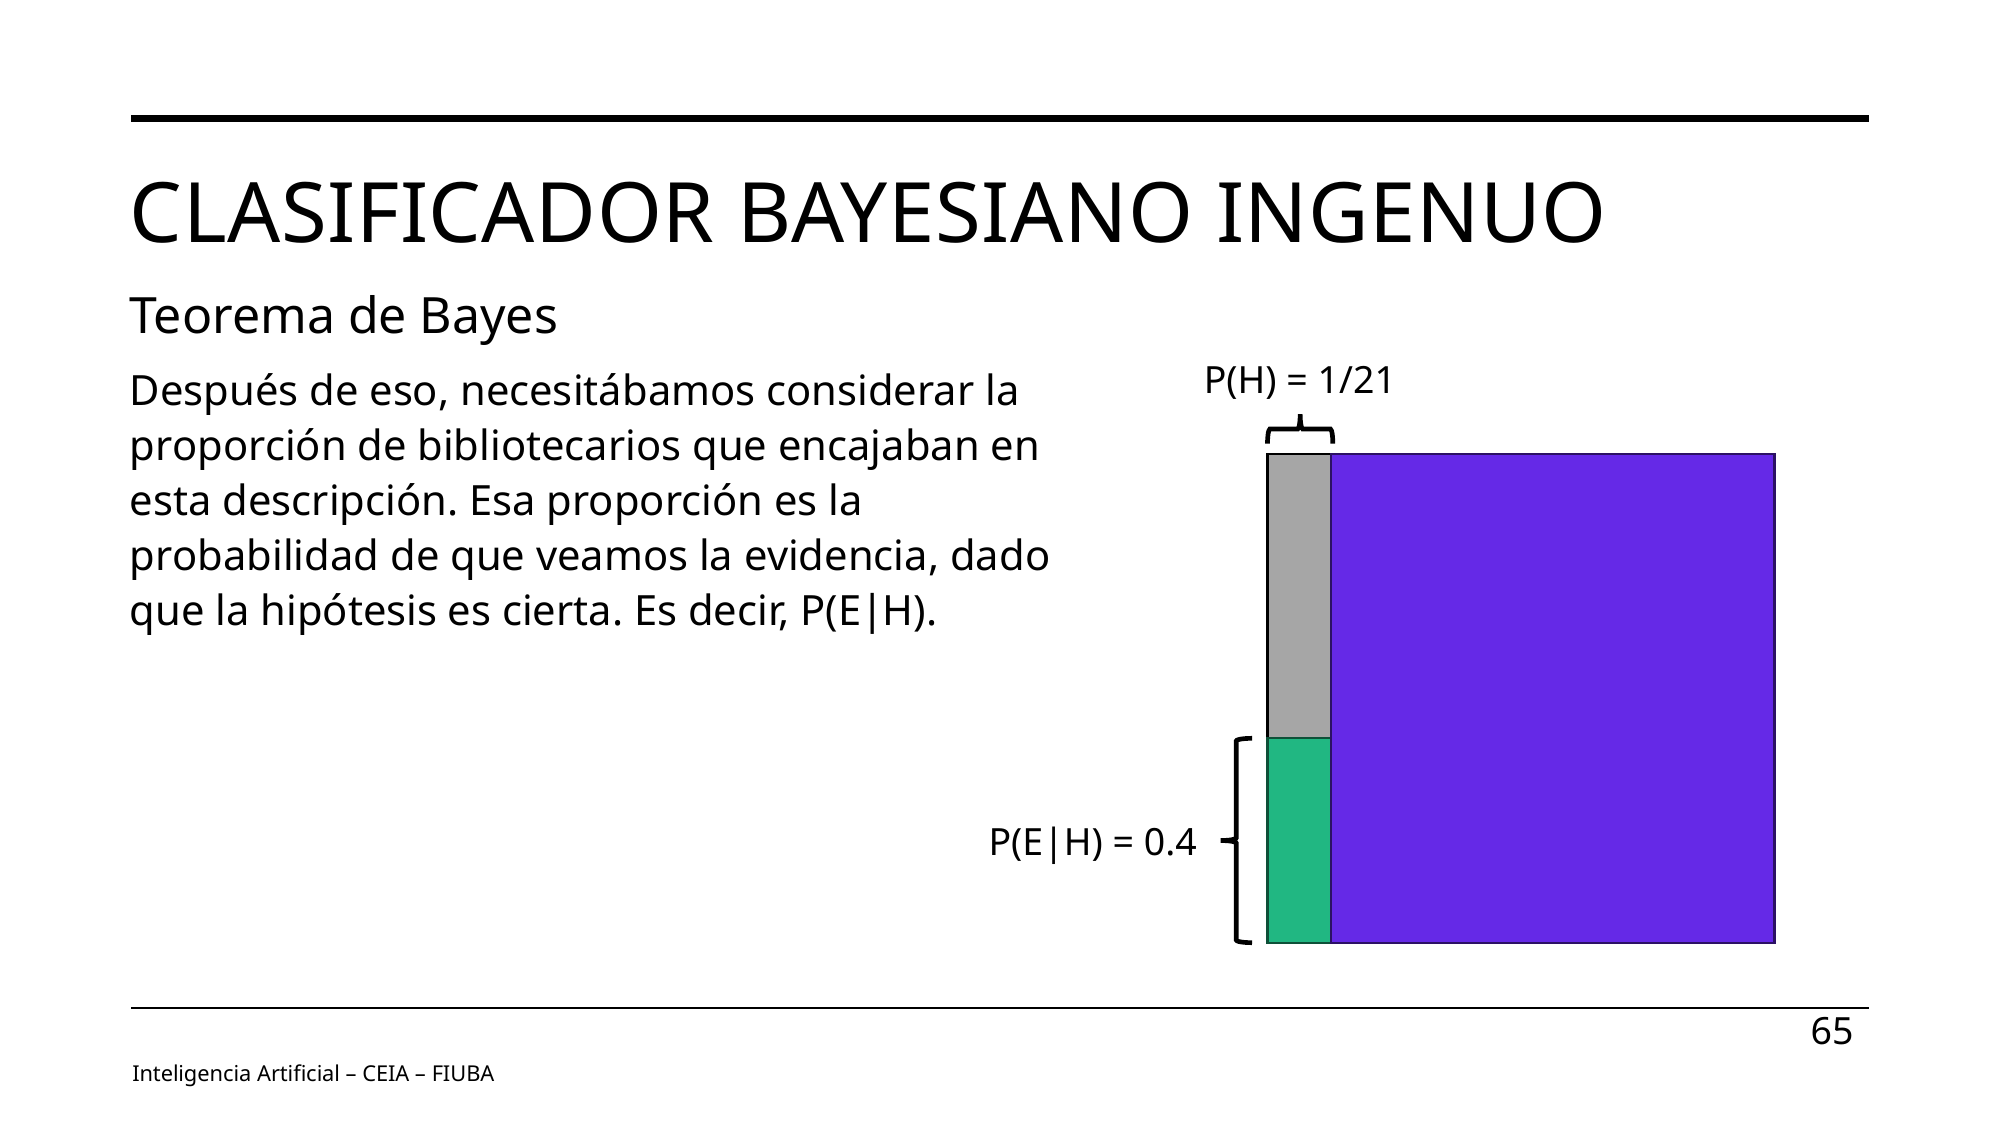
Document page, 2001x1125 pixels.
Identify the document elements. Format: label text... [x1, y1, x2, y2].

title Clasificador Bayesiano ingenuo [114, 151, 1869, 290]
text_box P(E|H) = 0.4 [973, 810, 1213, 870]
slide_number 65 [1787, 1010, 1869, 1055]
text_box [1330, 453, 1776, 944]
text_box [1266, 453, 1330, 737]
text_box [1266, 414, 1334, 444]
text_box Teorema de Bayes [114, 275, 1377, 351]
footer Inteligencia Artificial – CEIA – FIUBA [117, 1042, 862, 1103]
text_box [1266, 737, 1330, 944]
text_box [1220, 737, 1253, 944]
list Después de eso, necesitábamos considerar la proporción de bibliotecarios que encajaban en esta descripción. Esa proporción es la probabilidad de que veamos la evidencia, dado que la hipótesis es cierta. Es decir, P(E∣H). [114, 351, 1086, 973]
text_box P(H) = 1/21 [1189, 348, 1412, 409]
